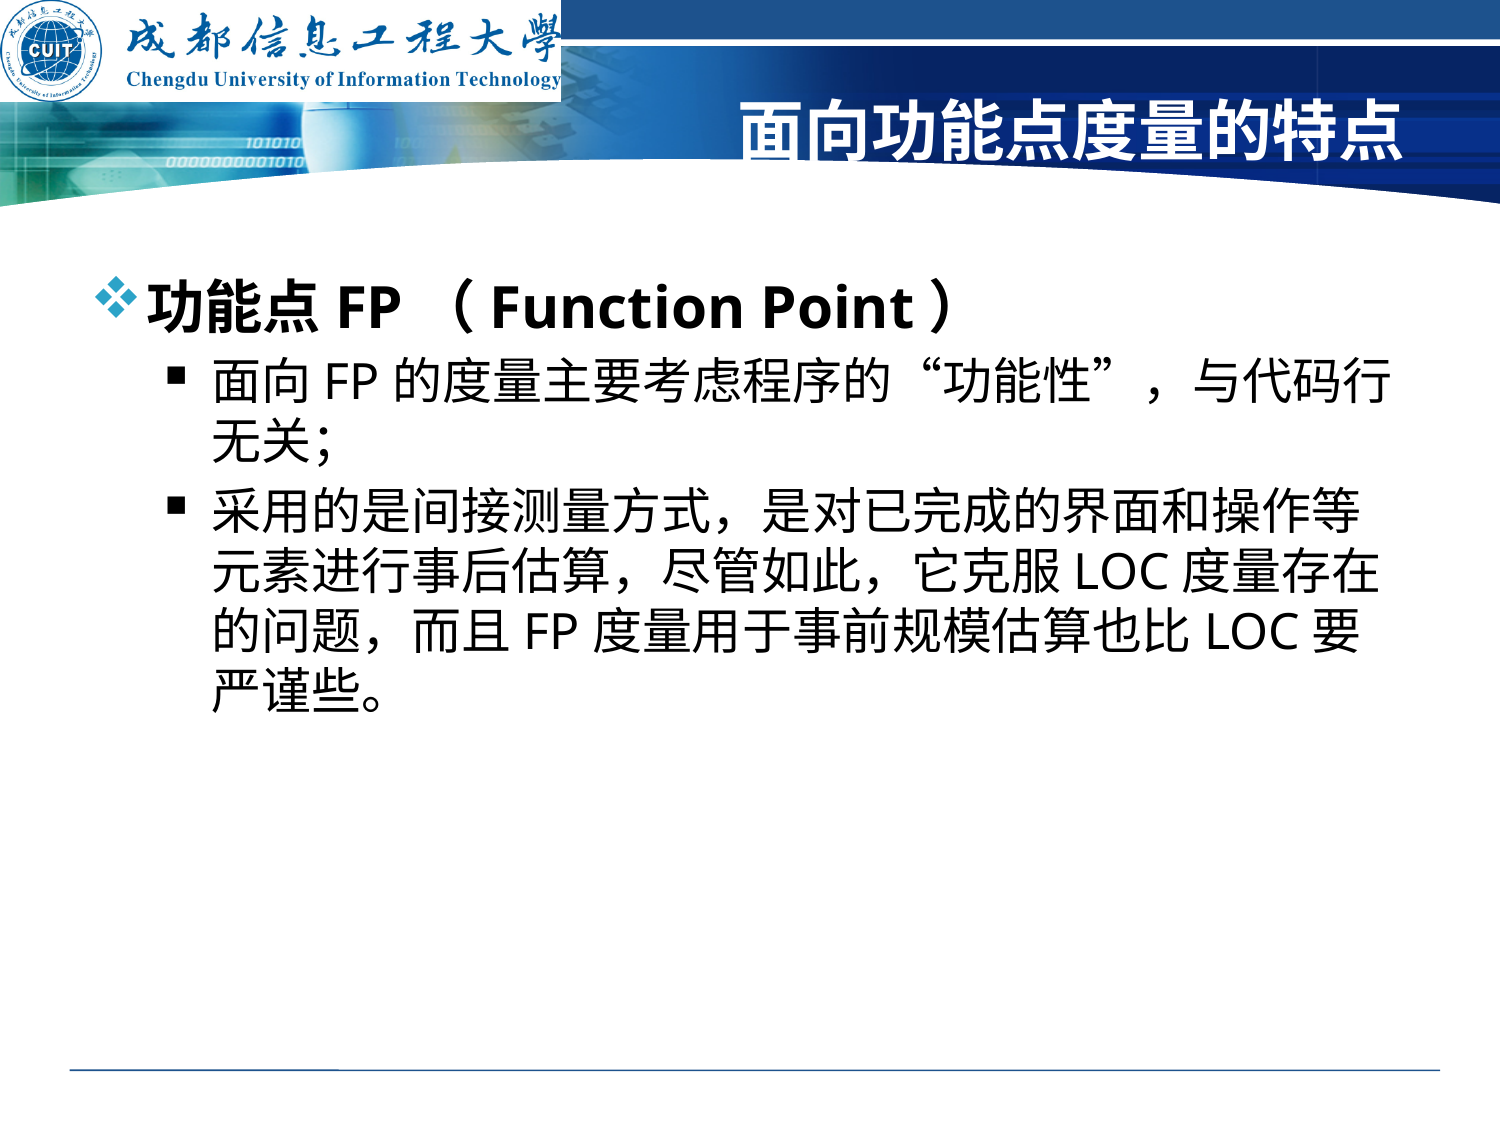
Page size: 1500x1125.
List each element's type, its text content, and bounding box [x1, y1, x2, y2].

picture [0, 0, 561, 206]
picture [1421, 46, 1500, 203]
title 面向功能点度量的特点 [70, 34, 1421, 223]
list 功能点FP（Function Point） 面向FP的度量主要考虑程序的“功能性”，与代码行无关； 采用的是间接测量方式，是对已完成的界面和操作等元素进行事后估算，尽管如此，它克服LOC度量存在的问题，而且FP度量用于事前规模估算也比LOC要严谨些。 [74, 262, 1426, 1006]
